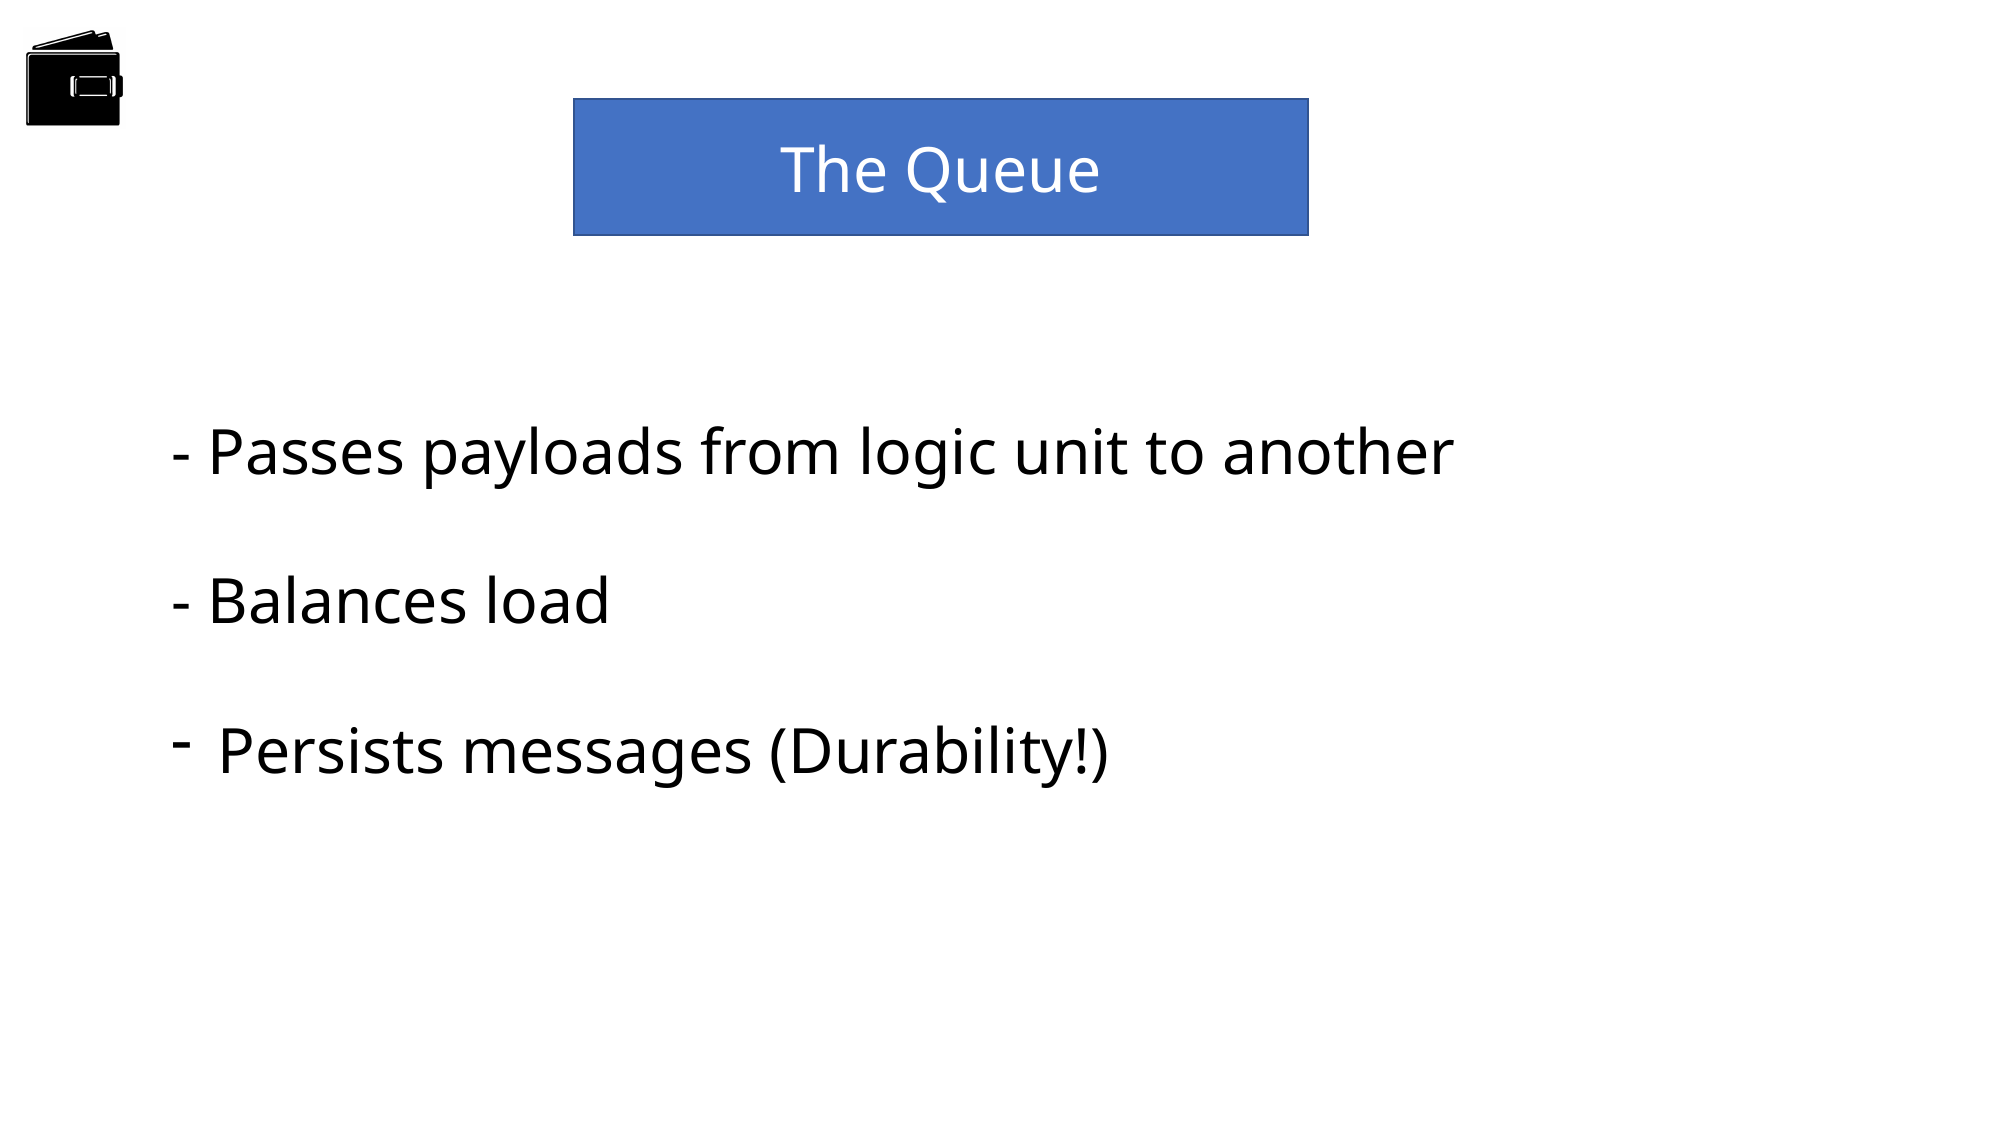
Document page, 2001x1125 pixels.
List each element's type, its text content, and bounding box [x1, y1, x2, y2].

picture [23, 27, 126, 129]
text_box - Passes payloads from logic unit to another - Balances load Persists messages (Durability!) [156, 329, 1778, 944]
text_box The Queue [573, 98, 1309, 236]
